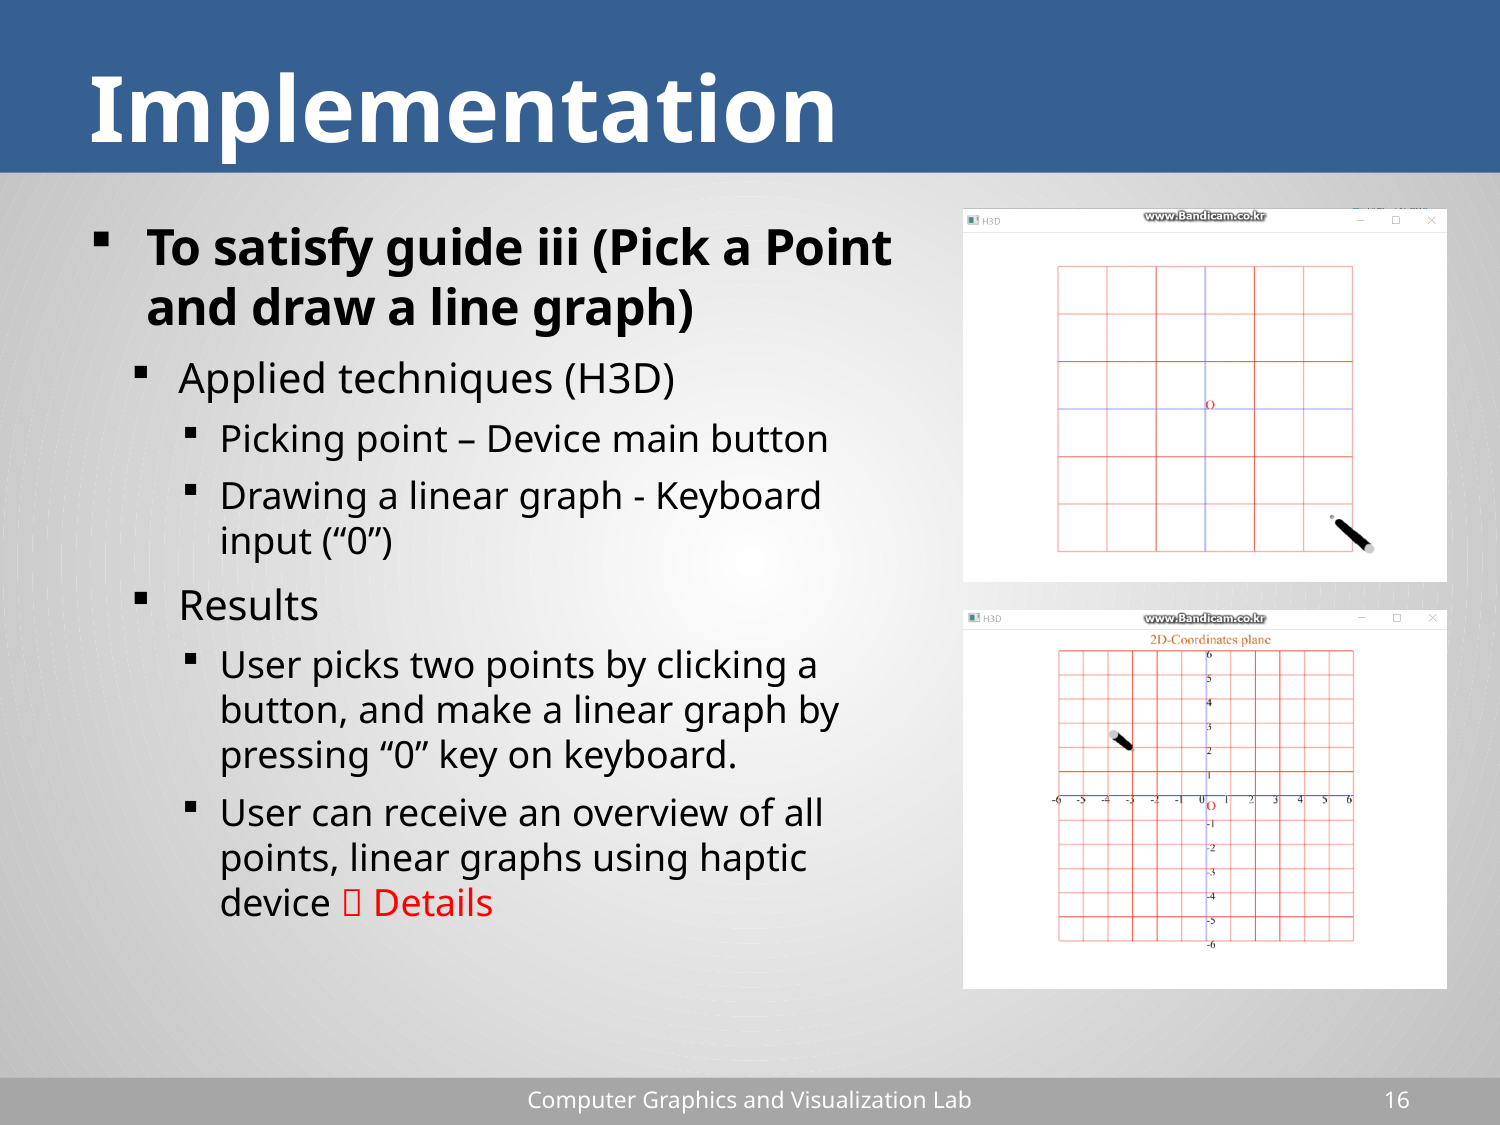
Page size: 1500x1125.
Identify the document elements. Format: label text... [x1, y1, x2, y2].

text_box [962, 609, 1449, 990]
title Implementation [75, 42, 1425, 169]
list To satisfy guide iii (Pick a Point and draw a line graph) Applied techniques (H3D) Picking point – Device main button Drawing a linear graph - Keyboard input (“0”) Results User picks two points by clicking a button, and make a linear graph by pressing “0” key on keyboard. User can receive an overview of all points, linear graphs using haptic device  Details [75, 208, 928, 1047]
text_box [962, 207, 1449, 584]
slide_number 16 [1176, 1085, 1425, 1118]
footer Computer Graphics and Visualization Lab [324, 1078, 1176, 1125]
